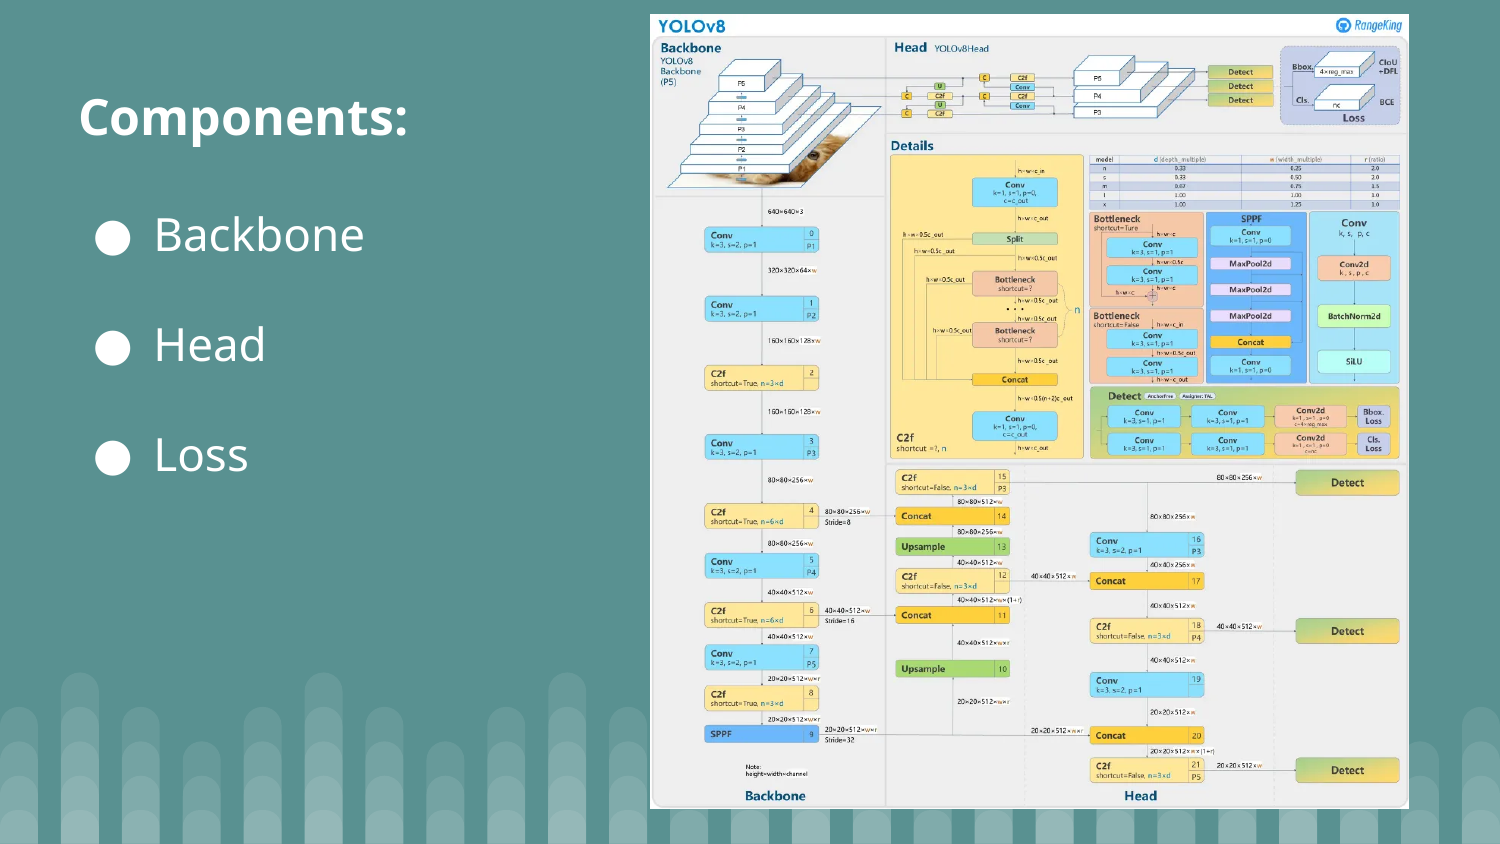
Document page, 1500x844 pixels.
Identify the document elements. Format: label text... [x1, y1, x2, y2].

picture [649, 14, 1409, 809]
text_box Components: Backbone Head Loss [63, 70, 580, 774]
